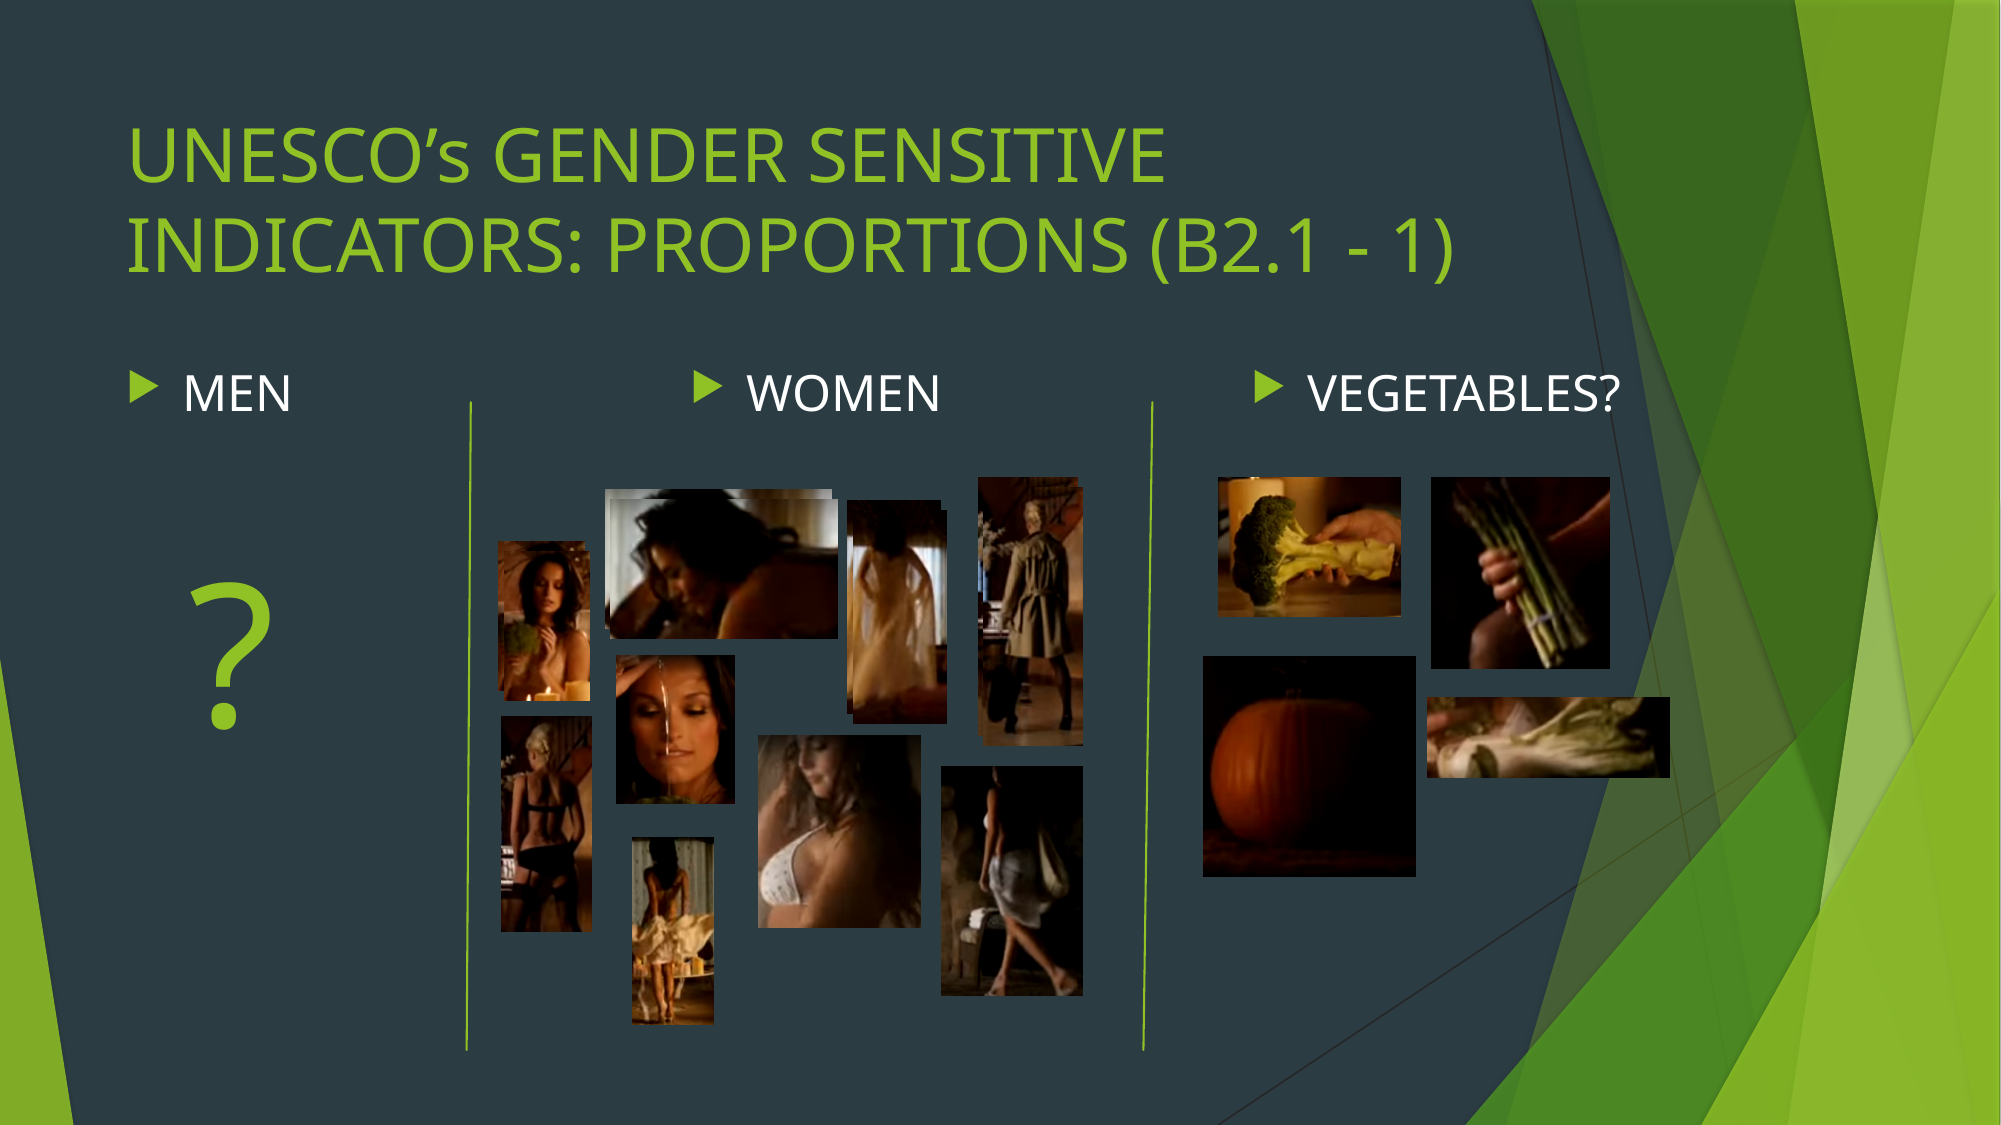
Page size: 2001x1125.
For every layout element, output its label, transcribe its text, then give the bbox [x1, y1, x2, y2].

picture [604, 489, 838, 640]
text_box VEGETABLES? [1236, 354, 1652, 450]
picture [940, 766, 1084, 997]
picture [847, 499, 947, 724]
picture [498, 541, 591, 701]
picture [1426, 696, 1670, 778]
title UNESCO’s GENDER SENSITIVE INDICATORS: PROPORTIONS (B2.1 - 1) [111, 99, 1522, 317]
picture [1431, 477, 1610, 669]
picture [1217, 477, 1401, 618]
picture [757, 735, 921, 929]
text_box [466, 401, 472, 1051]
picture [500, 716, 592, 932]
picture [977, 477, 1084, 747]
picture [632, 837, 715, 1025]
picture [1202, 656, 1416, 877]
text_box WOMEN [675, 354, 1029, 450]
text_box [1142, 401, 1153, 1051]
text_box ? [173, 520, 290, 775]
picture [616, 655, 735, 805]
list MEN [111, 354, 352, 450]
